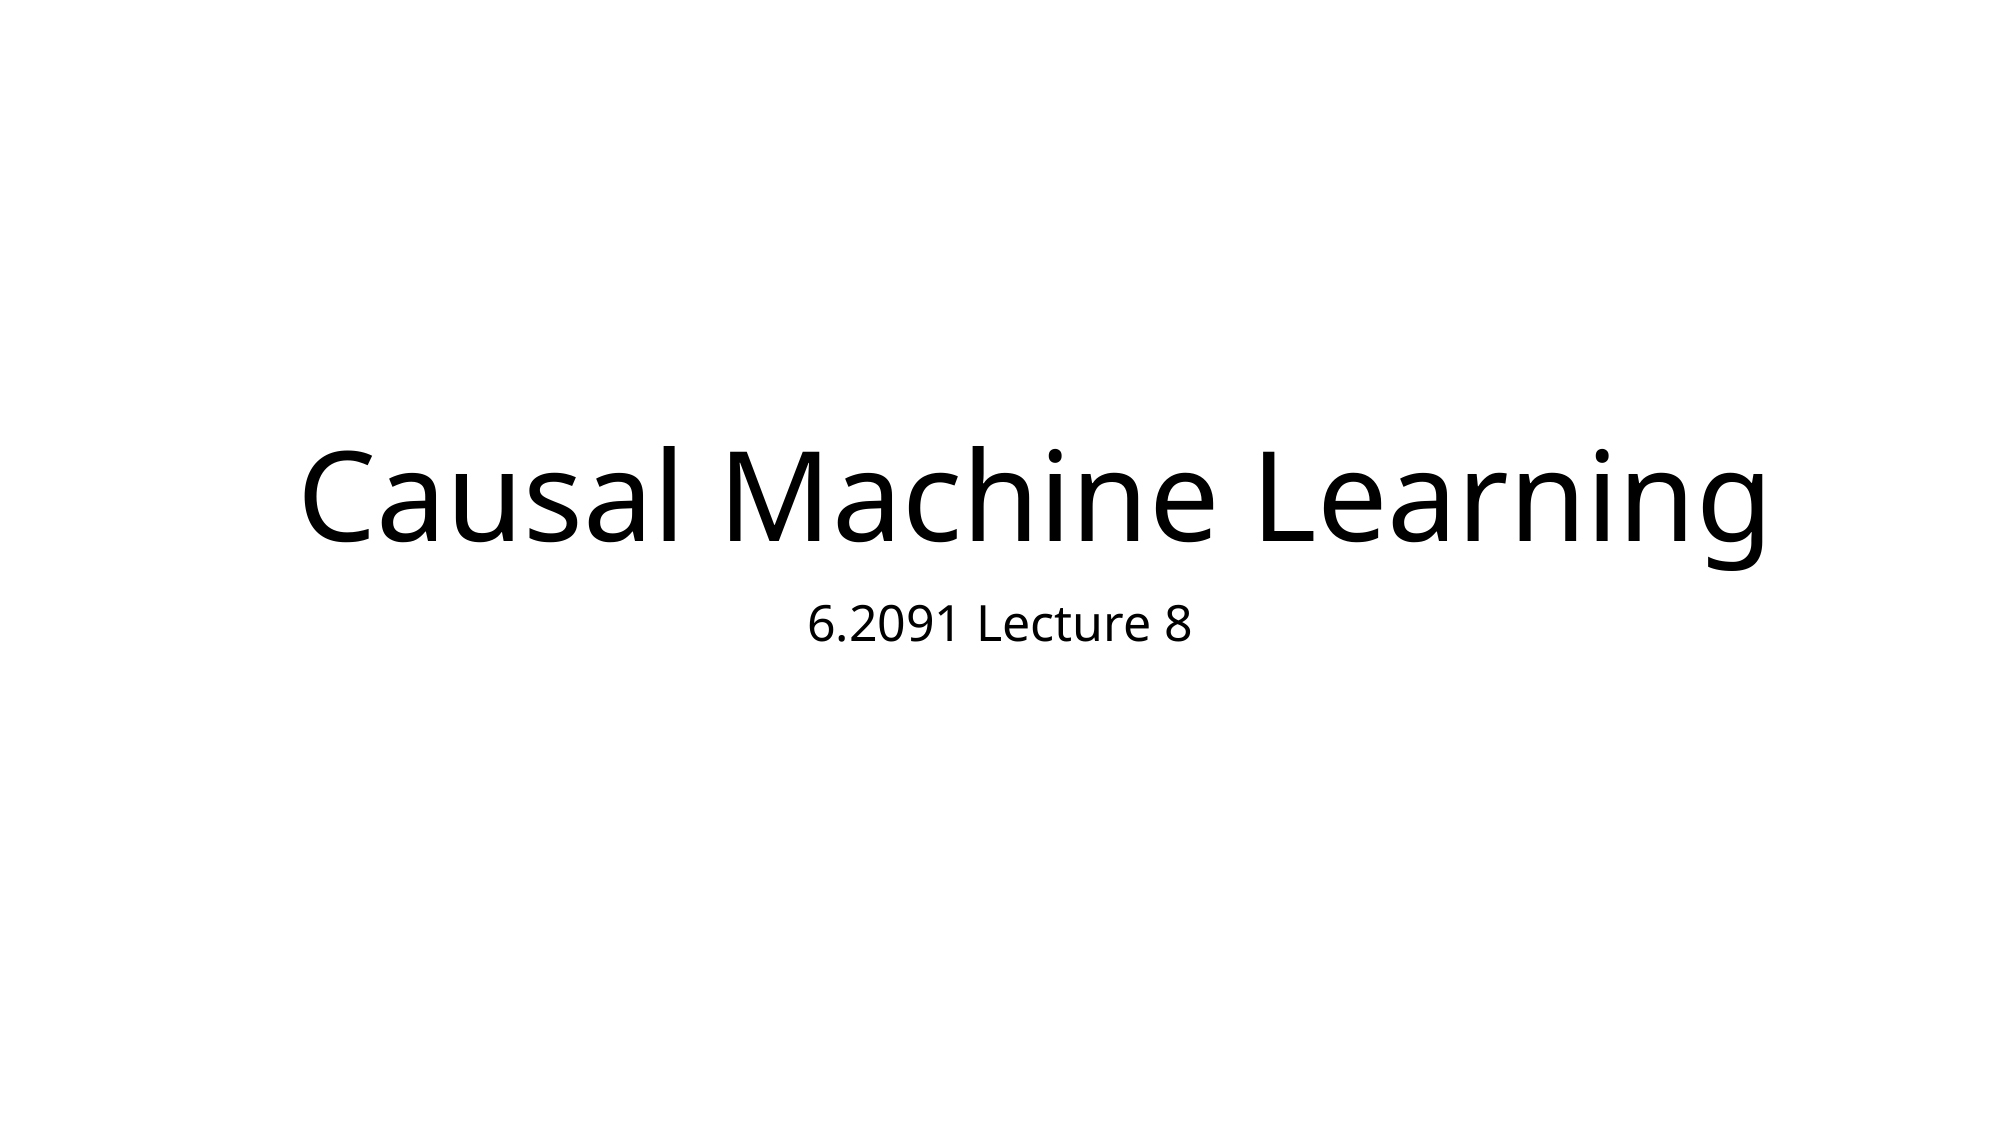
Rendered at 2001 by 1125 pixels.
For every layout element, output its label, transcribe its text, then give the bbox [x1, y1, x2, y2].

title Causal Machine Learning [249, 184, 1822, 576]
subtitle 6.2091 Lecture 8 [249, 590, 1750, 863]
